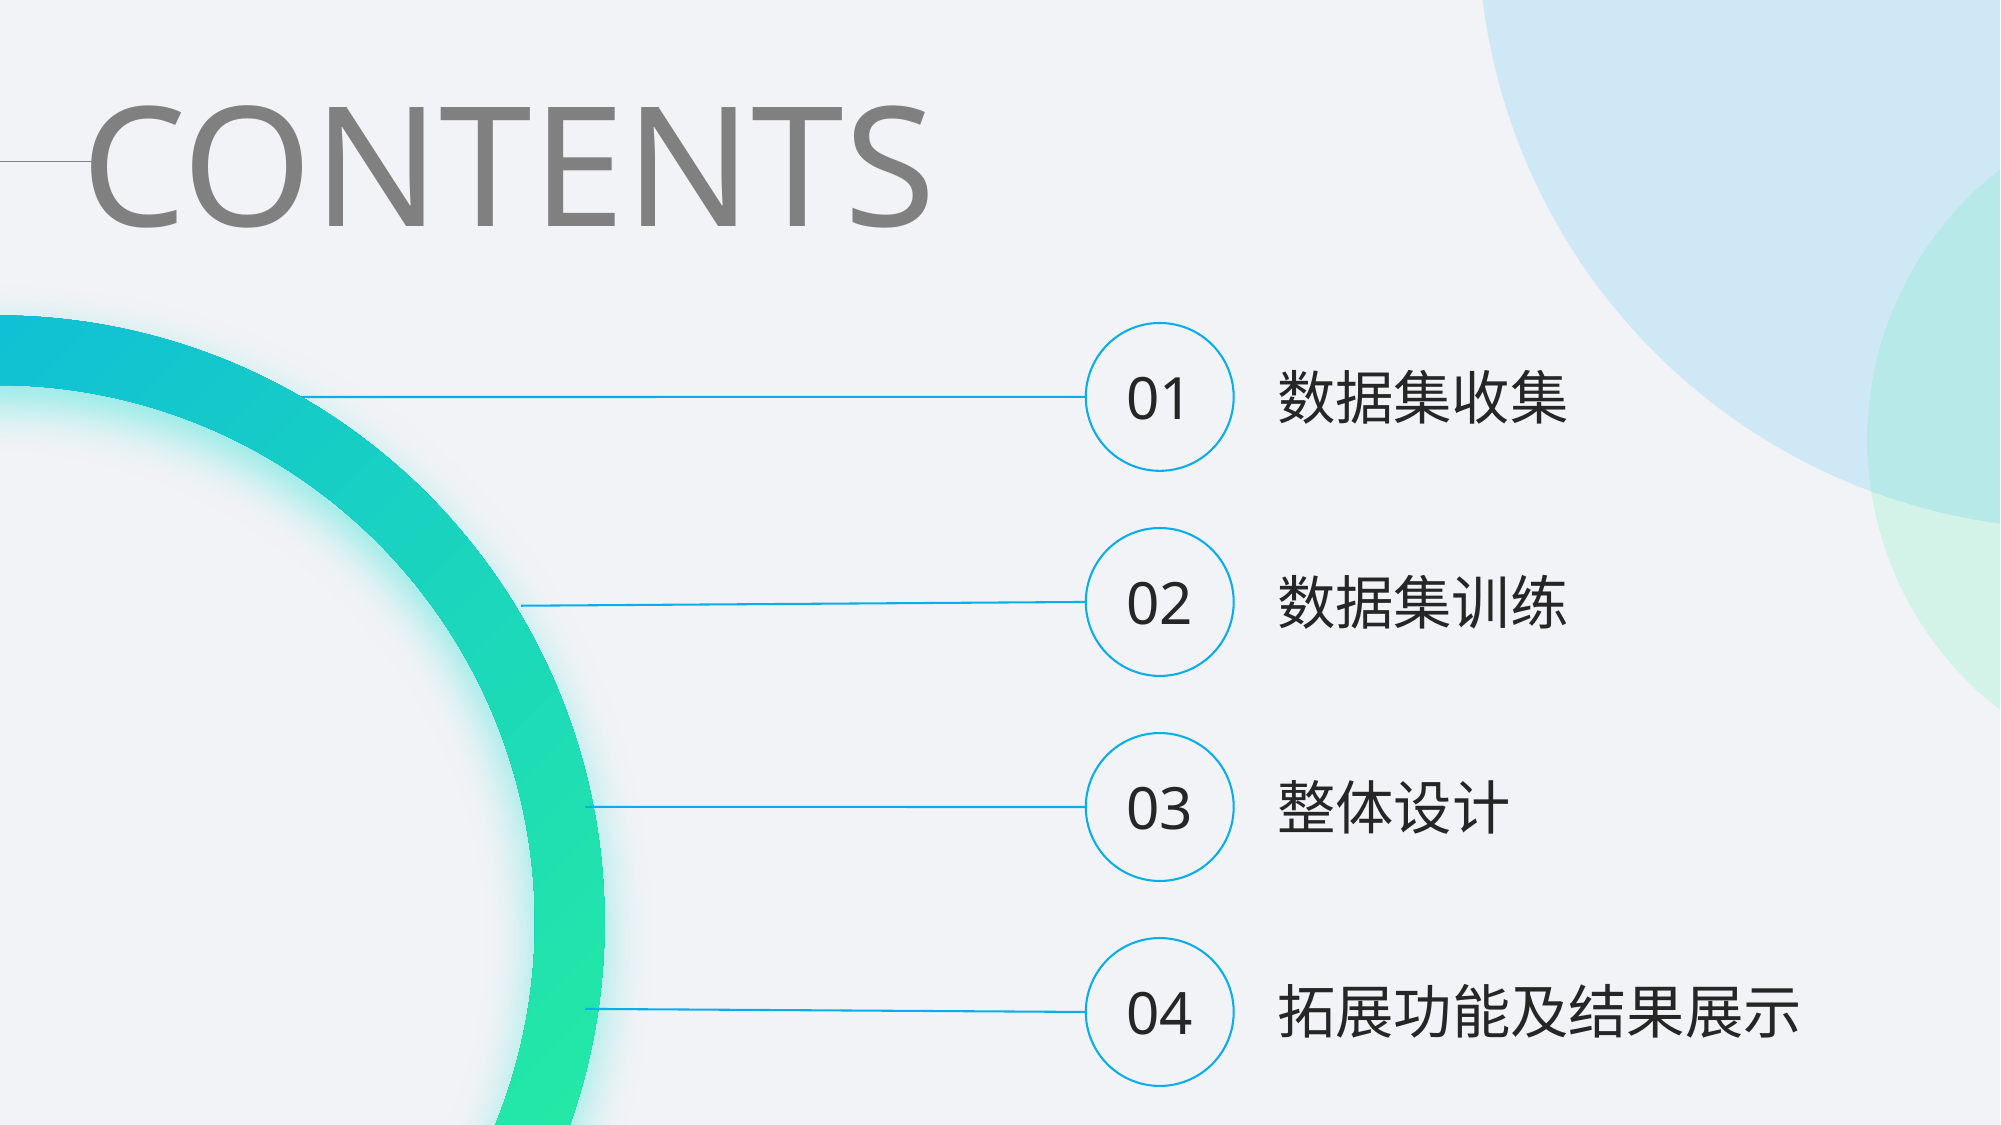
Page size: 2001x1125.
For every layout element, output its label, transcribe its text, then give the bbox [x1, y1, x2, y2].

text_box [1085, 322, 1584, 471]
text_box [585, 1008, 1086, 1012]
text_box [1085, 937, 1818, 1086]
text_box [1085, 733, 1526, 881]
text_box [521, 601, 1086, 606]
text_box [1085, 527, 1584, 676]
text_box [1481, 0, 2000, 492]
text_box CONTENTS [66, 52, 1000, 268]
text_box [0, 314, 606, 1125]
text_box [1866, 168, 2000, 712]
